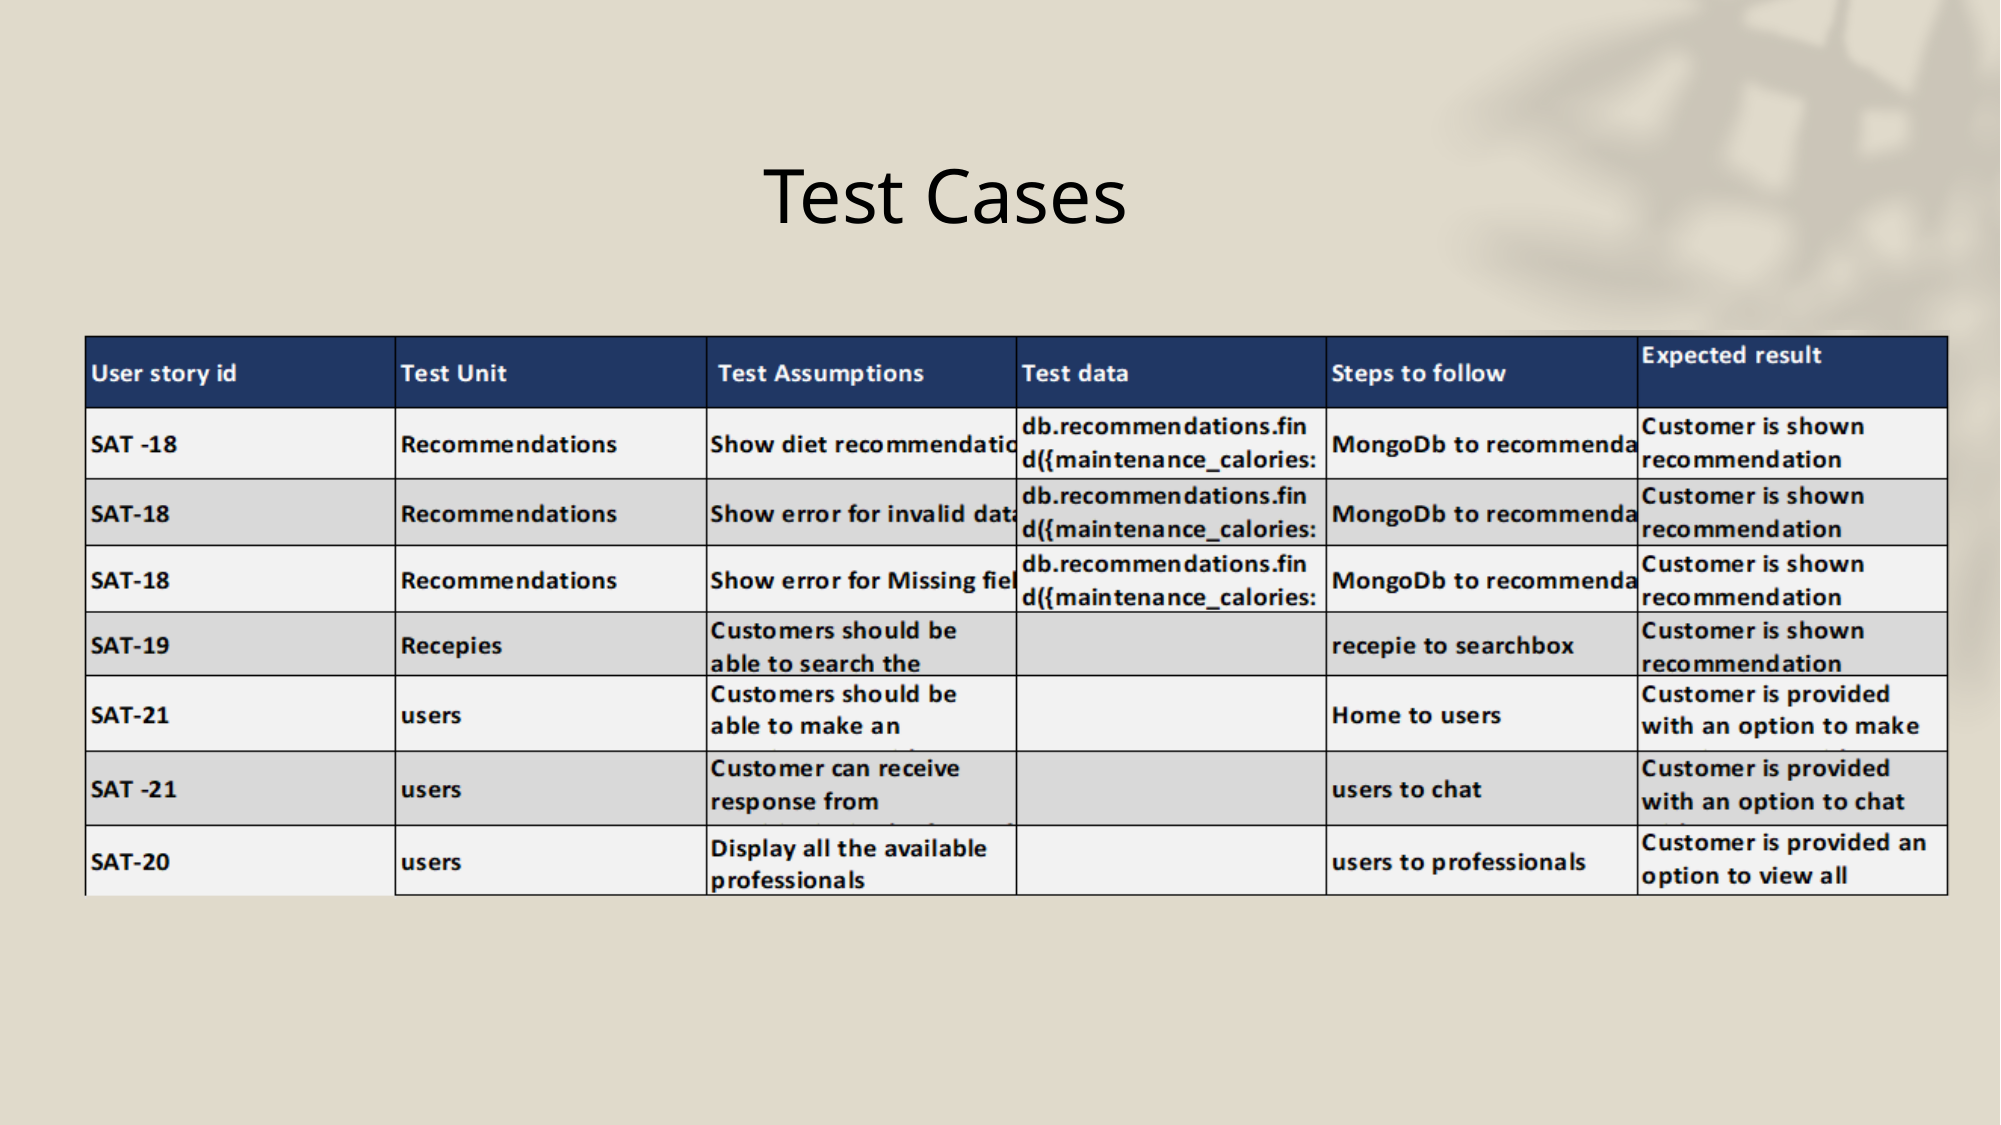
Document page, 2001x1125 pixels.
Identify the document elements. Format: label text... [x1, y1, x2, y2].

title Test Cases [679, 128, 1213, 260]
picture [79, 330, 1950, 899]
